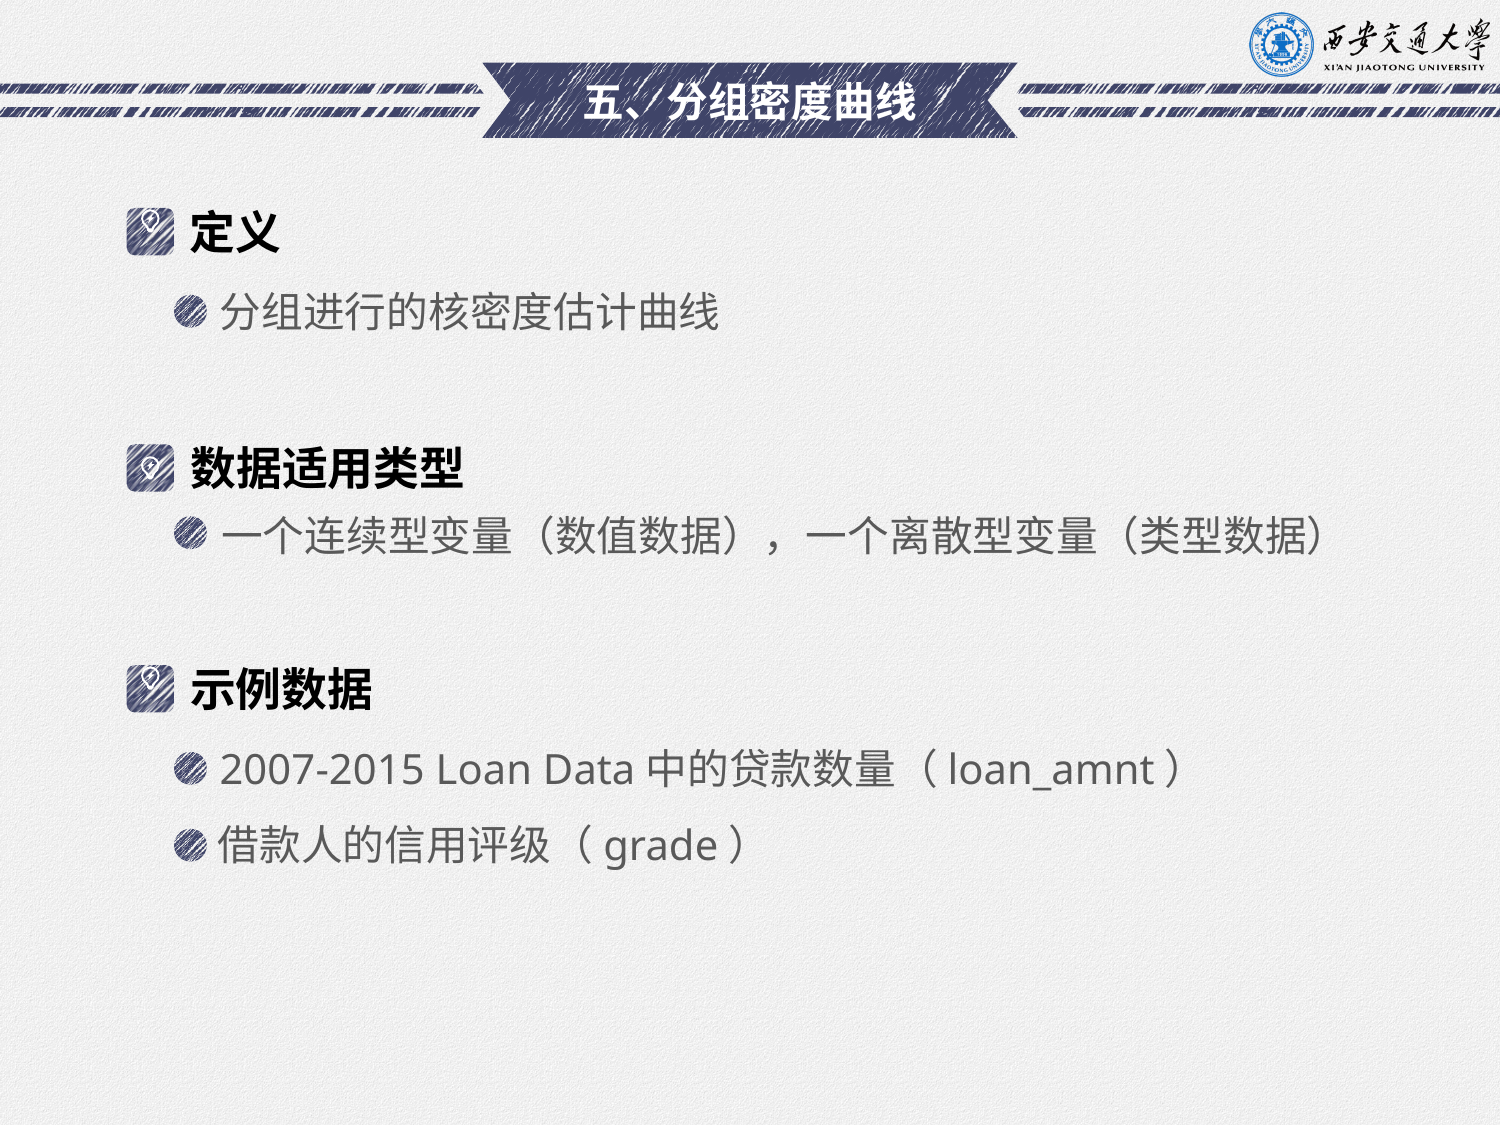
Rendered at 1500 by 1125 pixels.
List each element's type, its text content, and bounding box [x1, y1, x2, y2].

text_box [126, 653, 1377, 870]
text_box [126, 196, 1430, 337]
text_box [126, 432, 1400, 652]
picture [0, 0, 1500, 1125]
title 五、分组密度曲线 [466, 78, 1034, 124]
